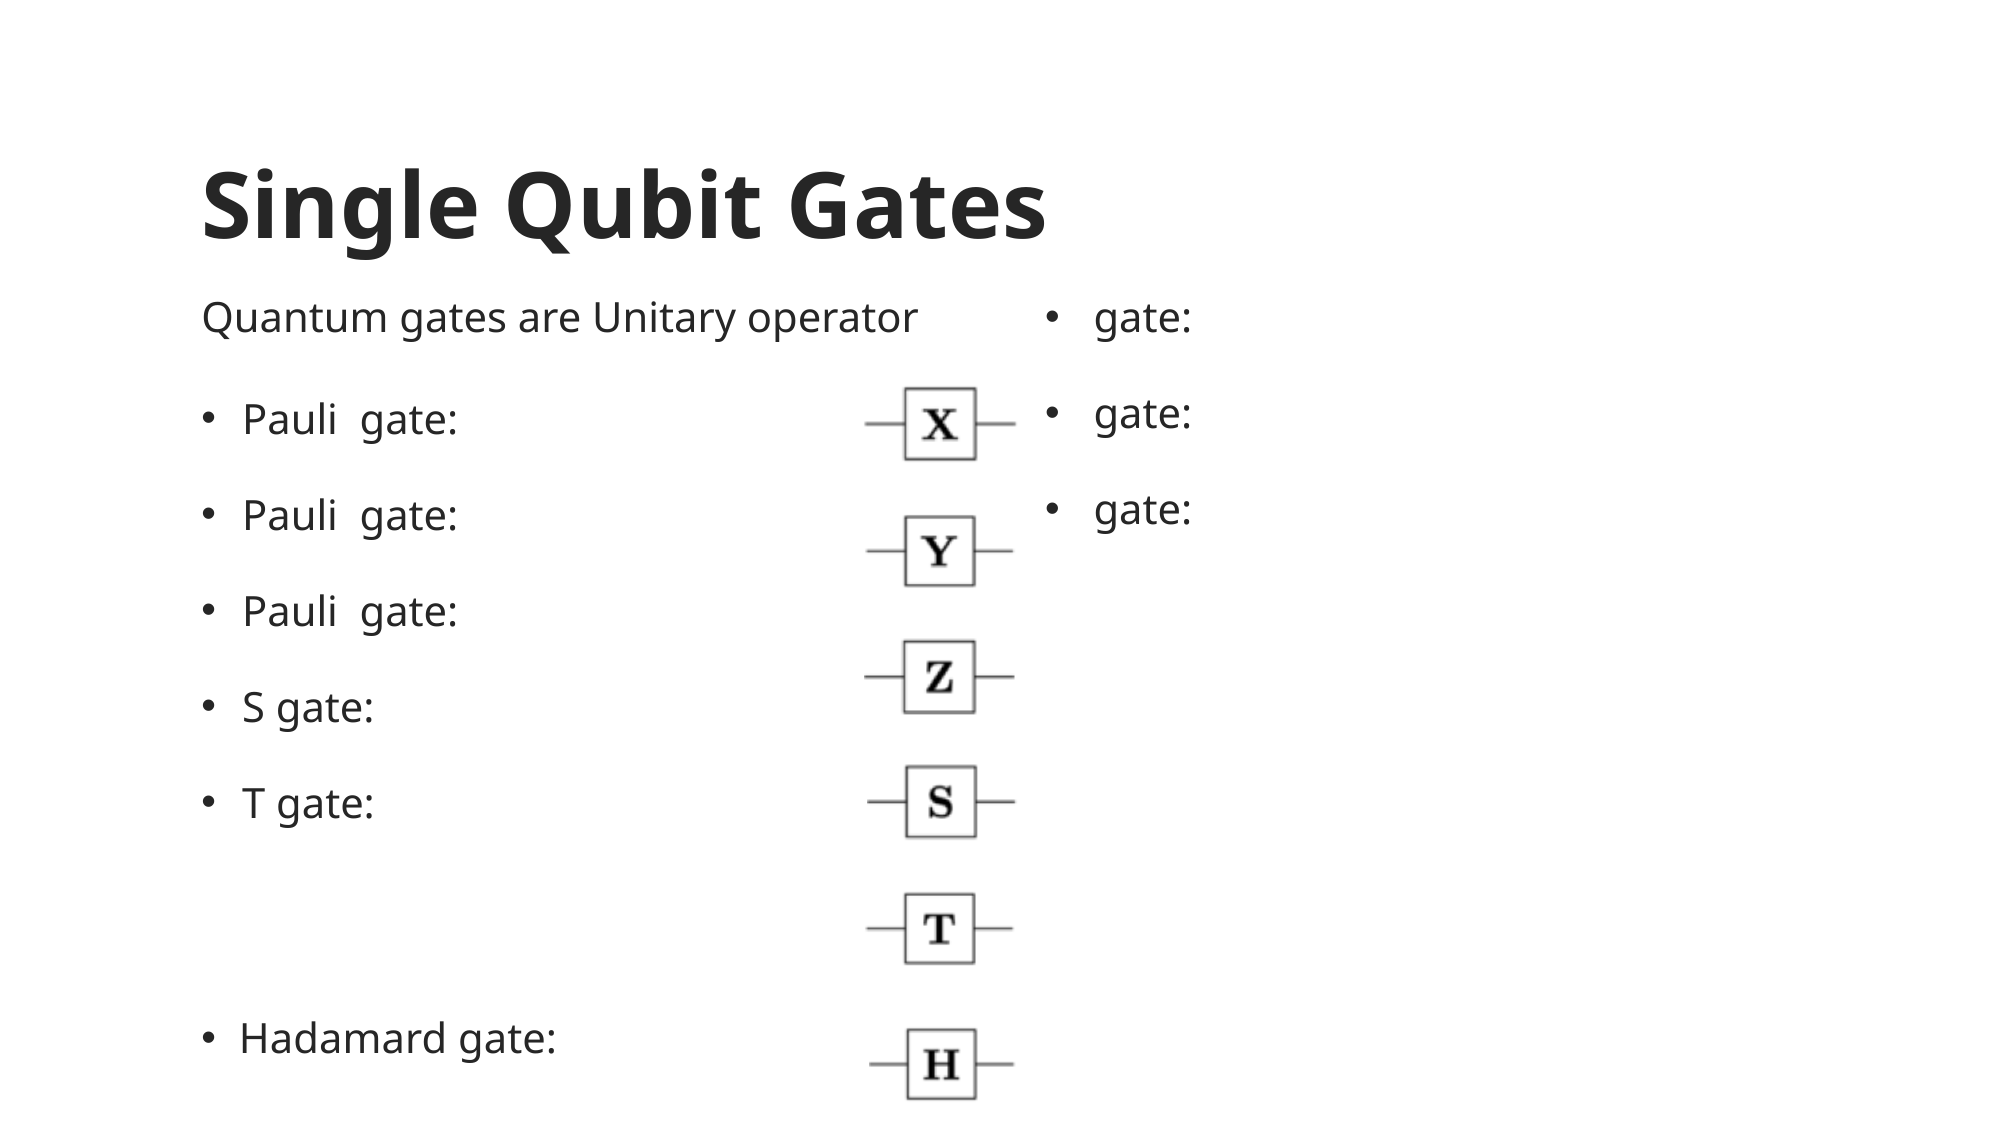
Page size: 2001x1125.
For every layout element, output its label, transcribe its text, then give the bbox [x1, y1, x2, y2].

picture [866, 759, 1019, 844]
picture [858, 509, 1022, 592]
picture [868, 1024, 1017, 1105]
picture [864, 633, 1016, 718]
picture [861, 886, 1019, 973]
title Single Qubit Gates [186, 99, 1190, 258]
picture [861, 382, 1021, 466]
text_box Quantum gates are Unitary operator [186, 258, 1449, 924]
